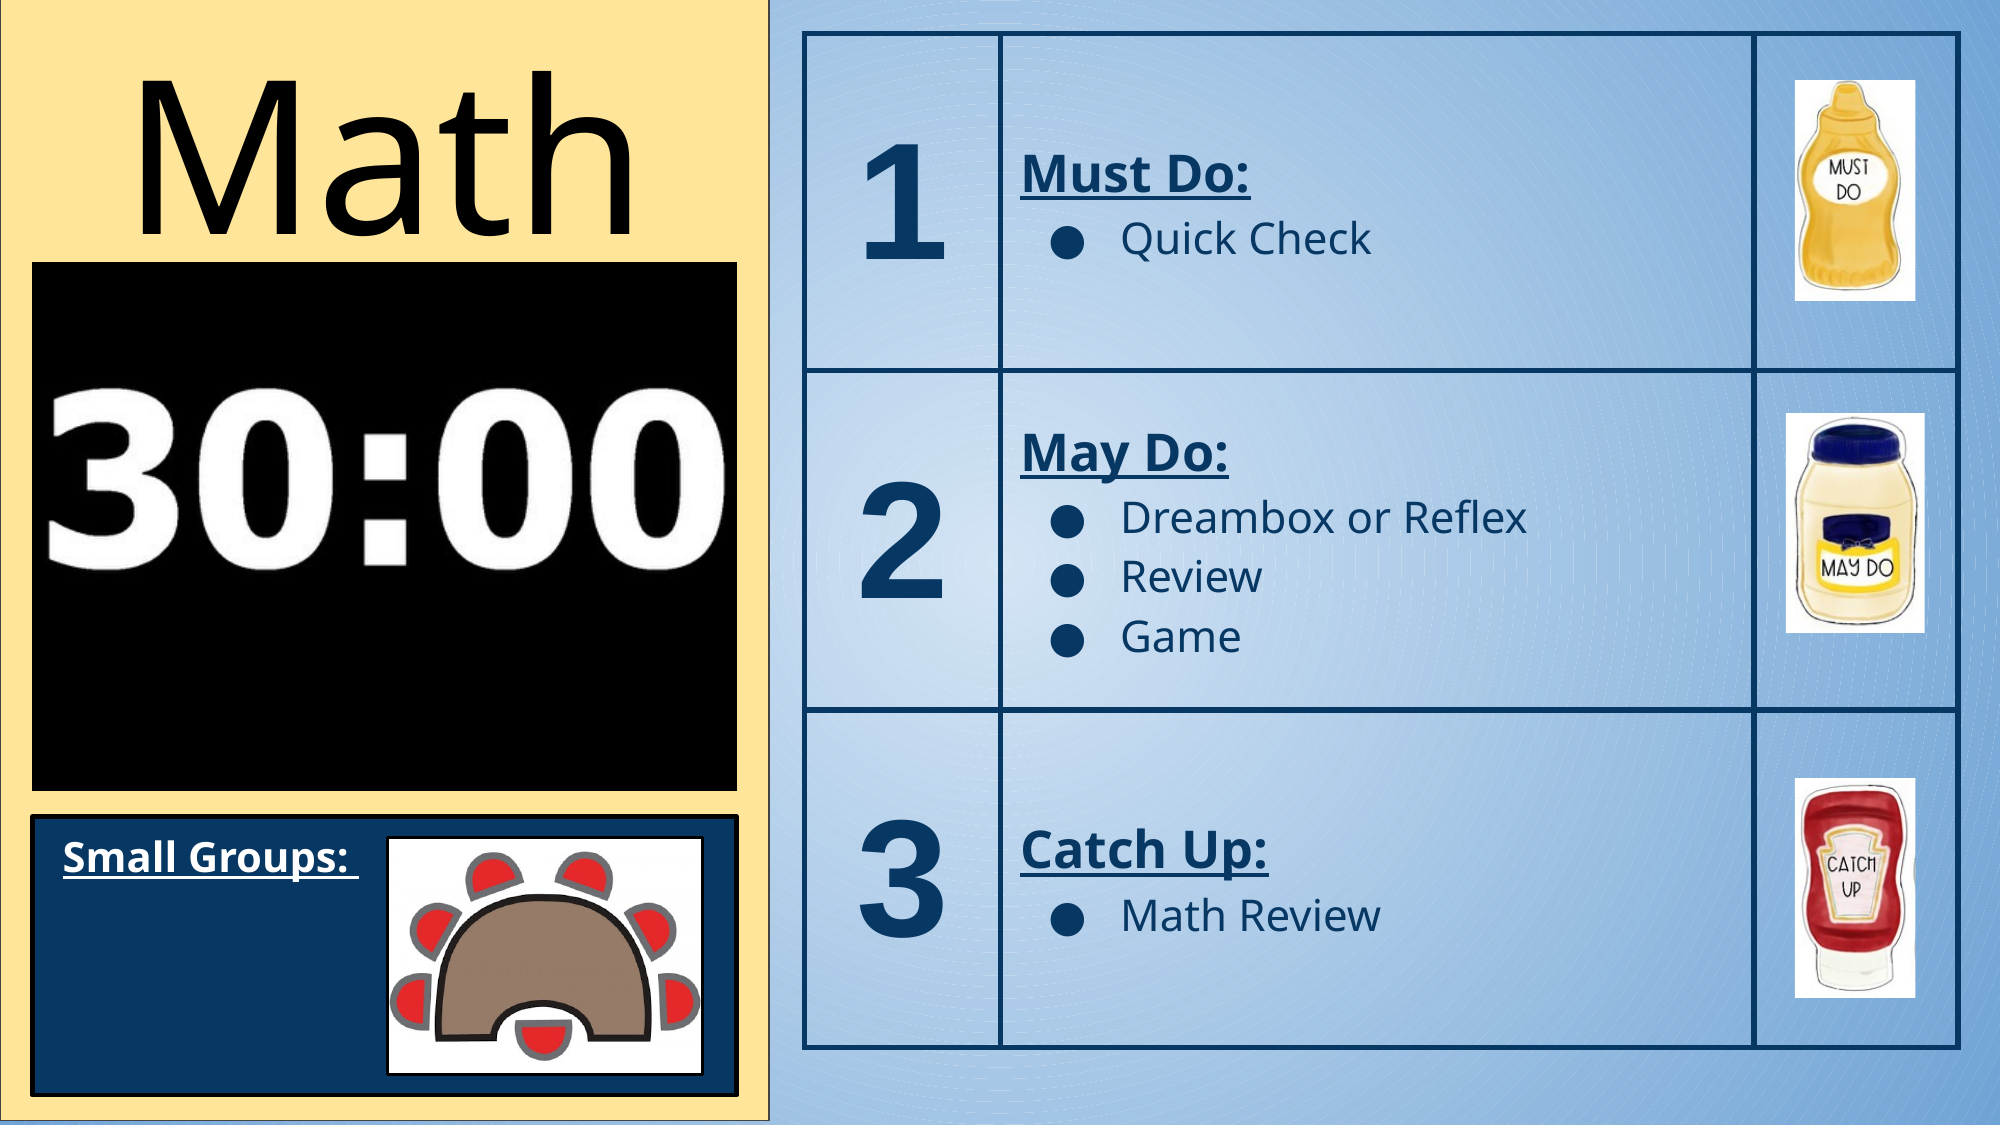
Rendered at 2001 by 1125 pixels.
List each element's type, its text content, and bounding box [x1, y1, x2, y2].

picture [389, 838, 702, 1073]
text_box [0, 298, 770, 1121]
picture [32, 262, 737, 792]
table_cell May Do: Dreambox or Reflex Review Game [1003, 373, 1751, 707]
table_header Must Do: Quick Check [1003, 36, 1751, 368]
table_cell 2 [807, 373, 998, 707]
picture [1794, 80, 1916, 301]
picture [1794, 778, 1916, 999]
text_box Math [0, 0, 770, 298]
table_cell [1757, 373, 1955, 707]
text_box Small Groups: [32, 811, 390, 997]
picture [1785, 412, 1925, 633]
table_header 1 [807, 36, 998, 368]
table_cell Catch Up: Math Review [1003, 713, 1751, 1045]
table_cell 3 [807, 713, 998, 1045]
table_cell [1757, 713, 1955, 1045]
text_box [32, 816, 737, 1096]
table_header [1757, 36, 1955, 368]
